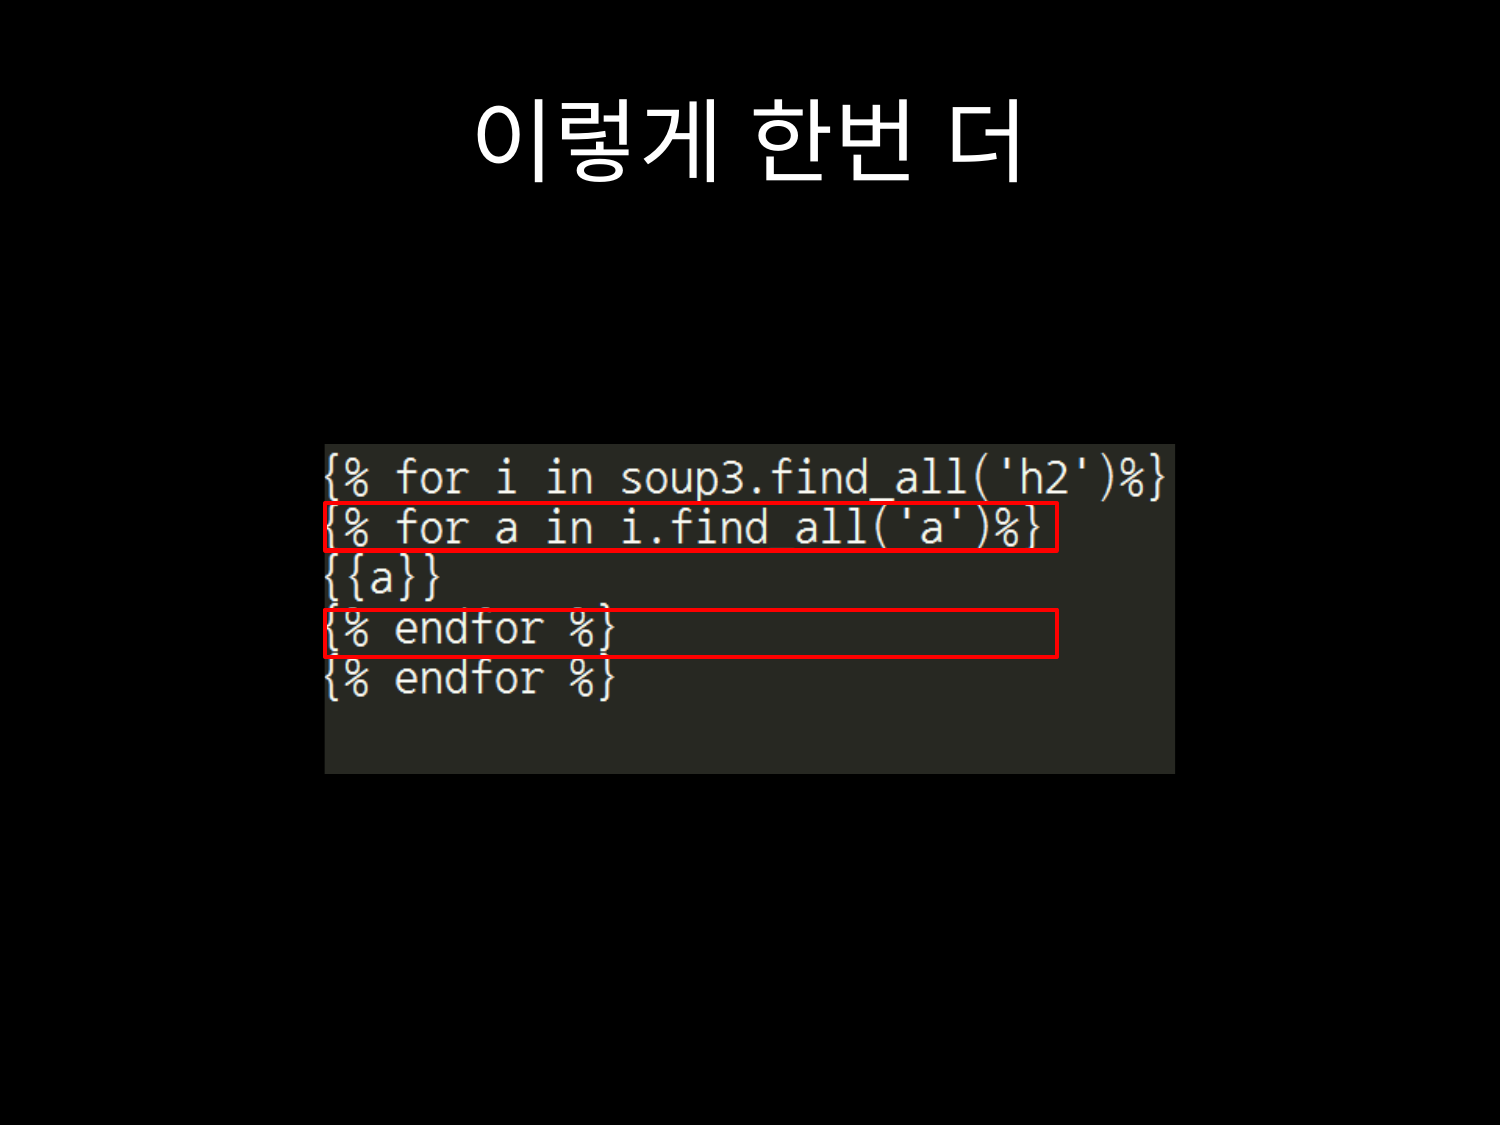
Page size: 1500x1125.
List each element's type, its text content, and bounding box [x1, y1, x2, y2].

picture [324, 444, 1176, 775]
title 이렇게 한번 더 [75, 45, 1425, 233]
